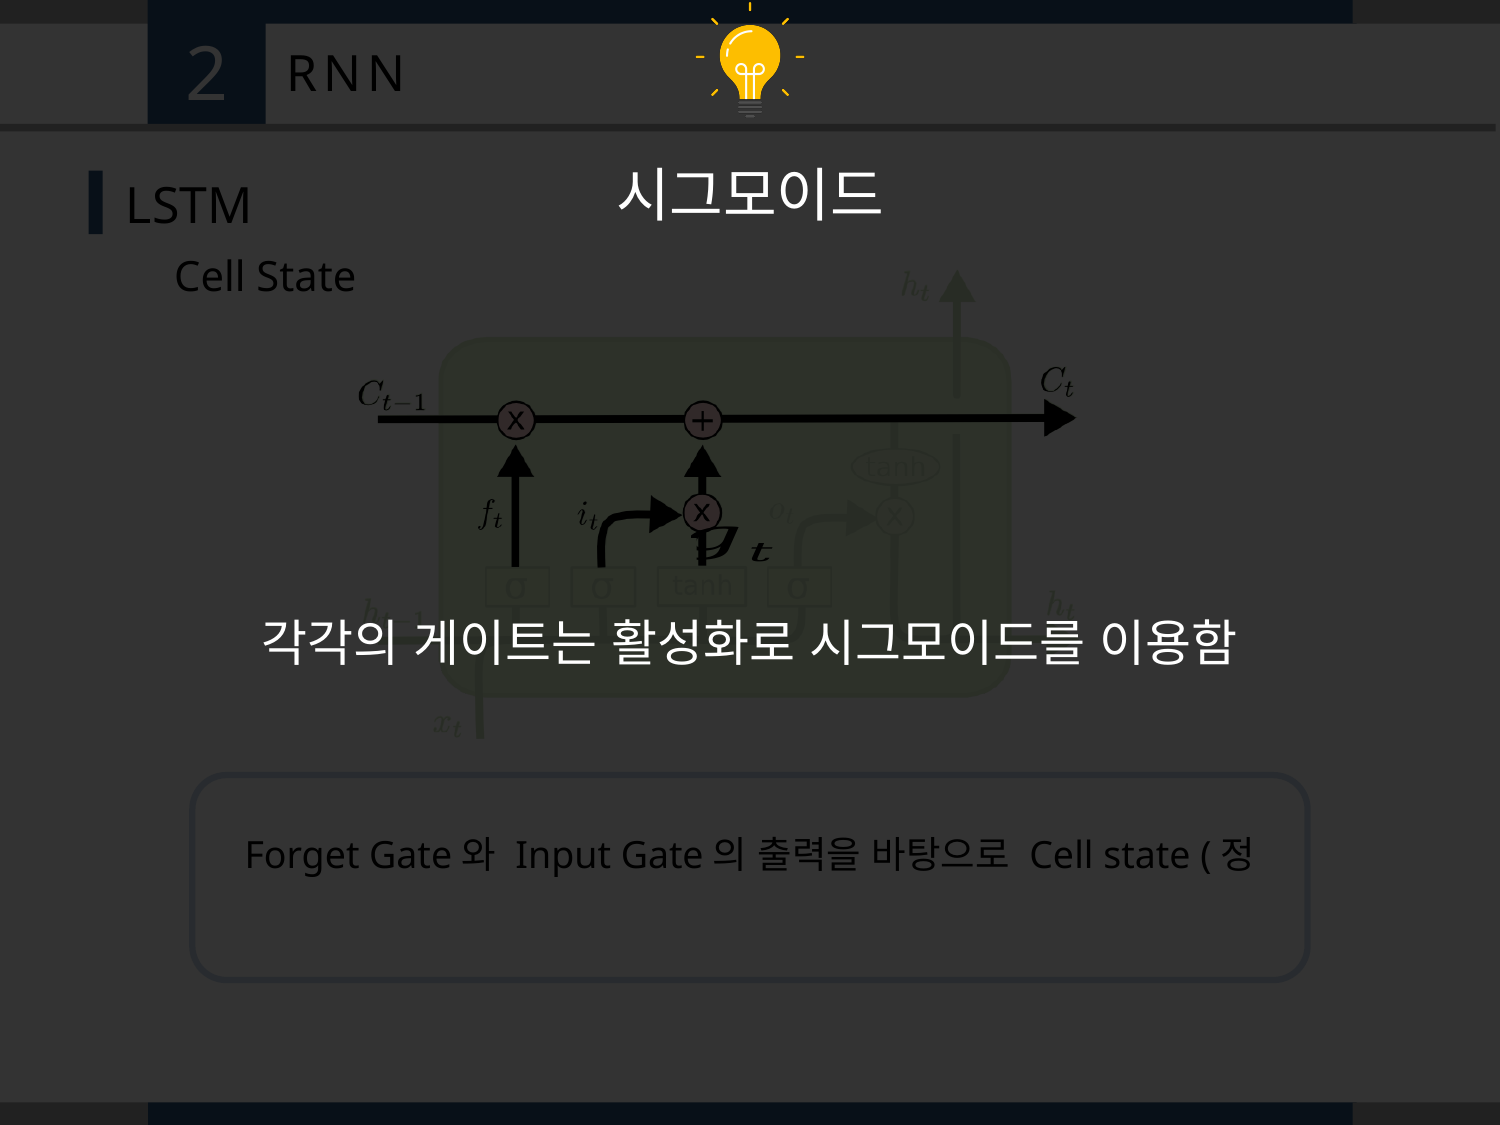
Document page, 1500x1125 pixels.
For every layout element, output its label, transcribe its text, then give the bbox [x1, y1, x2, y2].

text_box 각각의 게이트는 활성화로 시그모이드를 이용함 [1107, 574, 1424, 679]
text_box [0, 0, 1500, 1125]
text_box 각각의 게이트는 활성화로 시그모이드를 이용함 [76, 574, 333, 679]
picture [338, 257, 1104, 746]
picture [664, 0, 835, 142]
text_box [653, 511, 776, 568]
text_box 시그모이드 [76, 115, 1424, 236]
